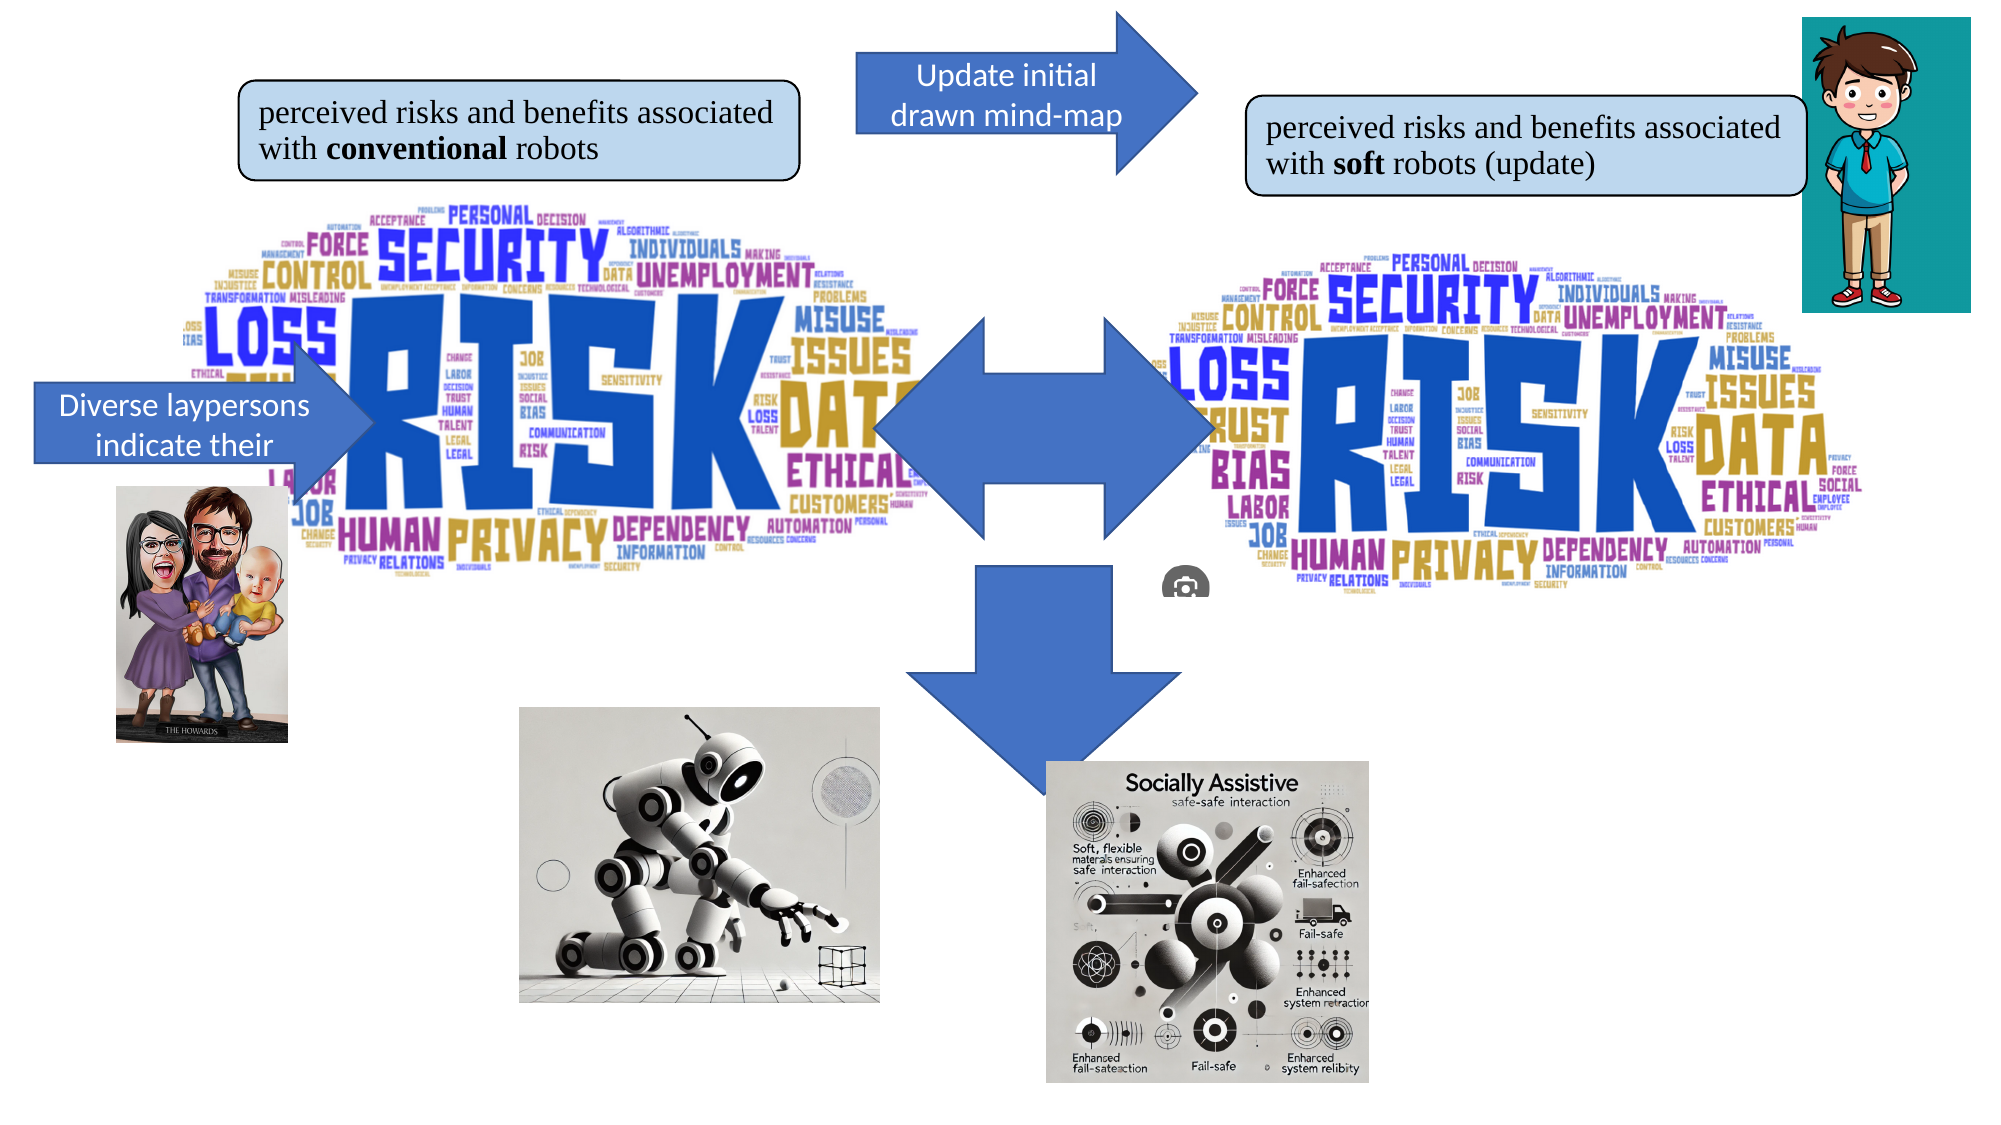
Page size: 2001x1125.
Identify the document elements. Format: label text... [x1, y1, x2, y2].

text_box perceived risks and benefits associated with conventional robots [237, 79, 801, 182]
text_box Update initial drawn mind-map [855, 10, 1199, 177]
picture [1149, 17, 1971, 597]
picture [519, 707, 880, 1003]
text_box Diverse laypersons indicate their [33, 381, 183, 465]
picture [116, 192, 966, 743]
picture [1046, 761, 1369, 1083]
text_box perceived risks and benefits associated with soft robots (update) [1244, 94, 1802, 197]
text_box [905, 565, 1183, 797]
text_box [965, 316, 1149, 541]
